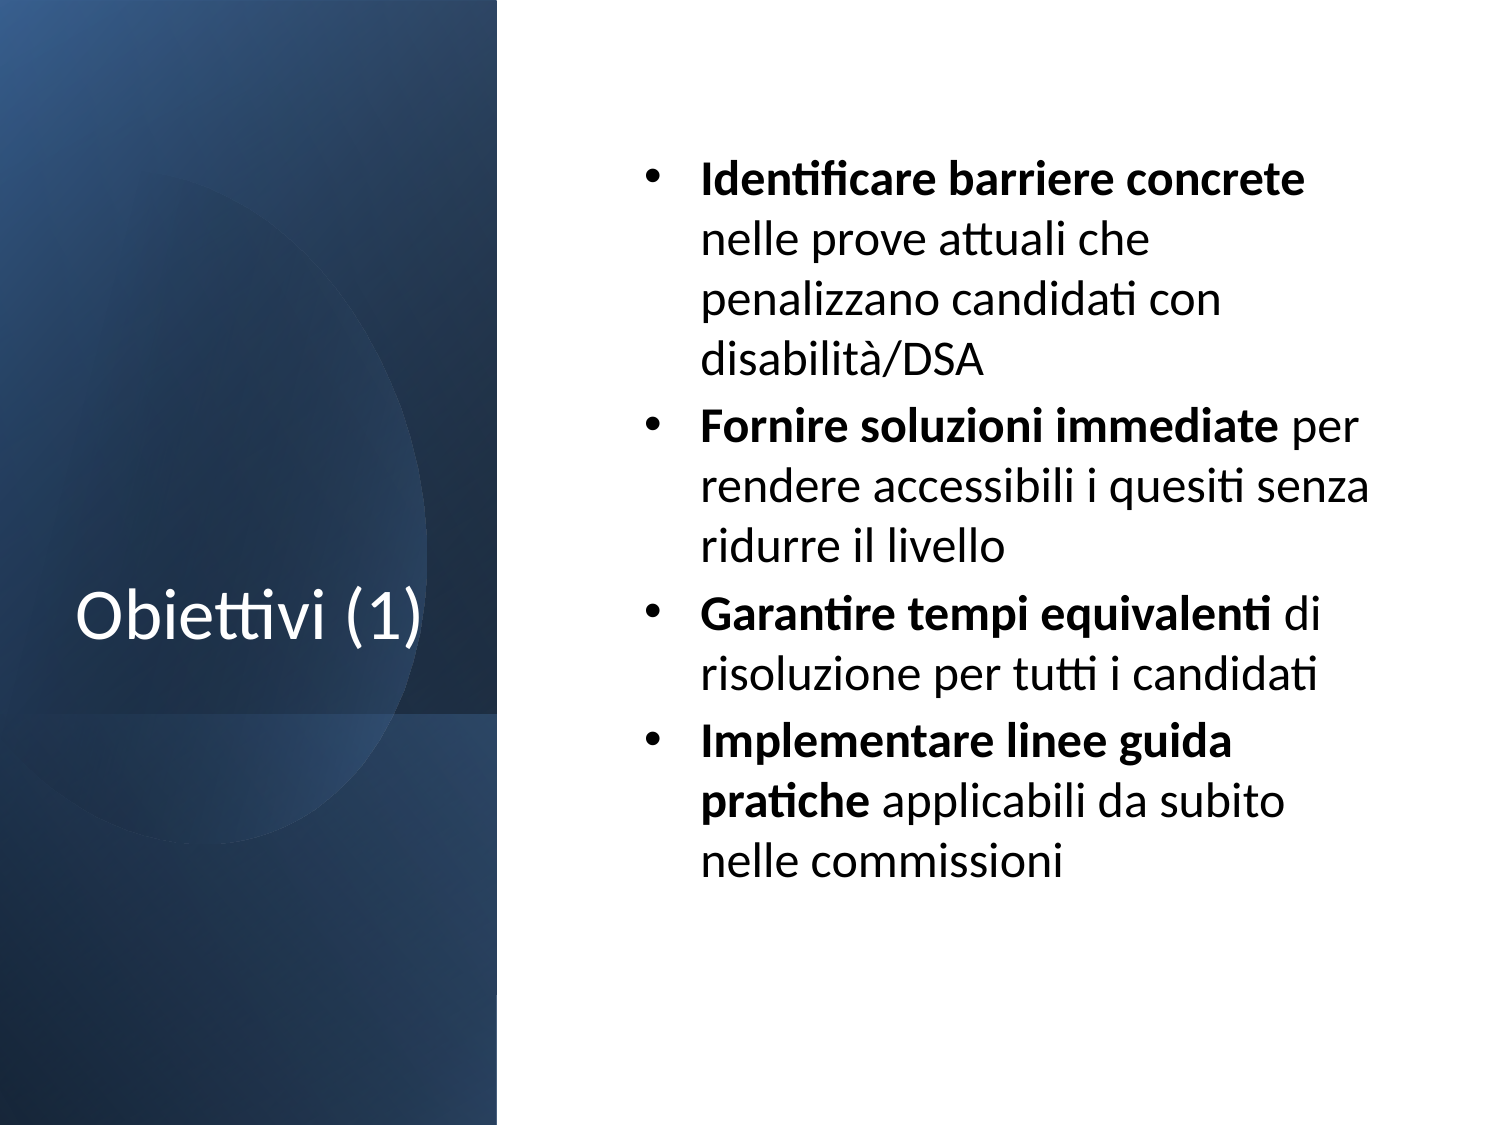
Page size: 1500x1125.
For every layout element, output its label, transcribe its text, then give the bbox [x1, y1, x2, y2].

text_box [499, 0, 1500, 1125]
list Identificare barriere concrete nelle prove attuali che penalizzano candidati con disabilità/DSA Fornire soluzioni immediate per rendere accessibili i quesiti senza ridurre il livello Garantire tempi equivalenti di risoluzione per tutti i candidati Implementare linee guida pratiche applicabili da subito nelle commissioni [535, 106, 1399, 1017]
text_box [0, 0, 499, 1125]
title Obiettivi (1) [53, 106, 448, 662]
